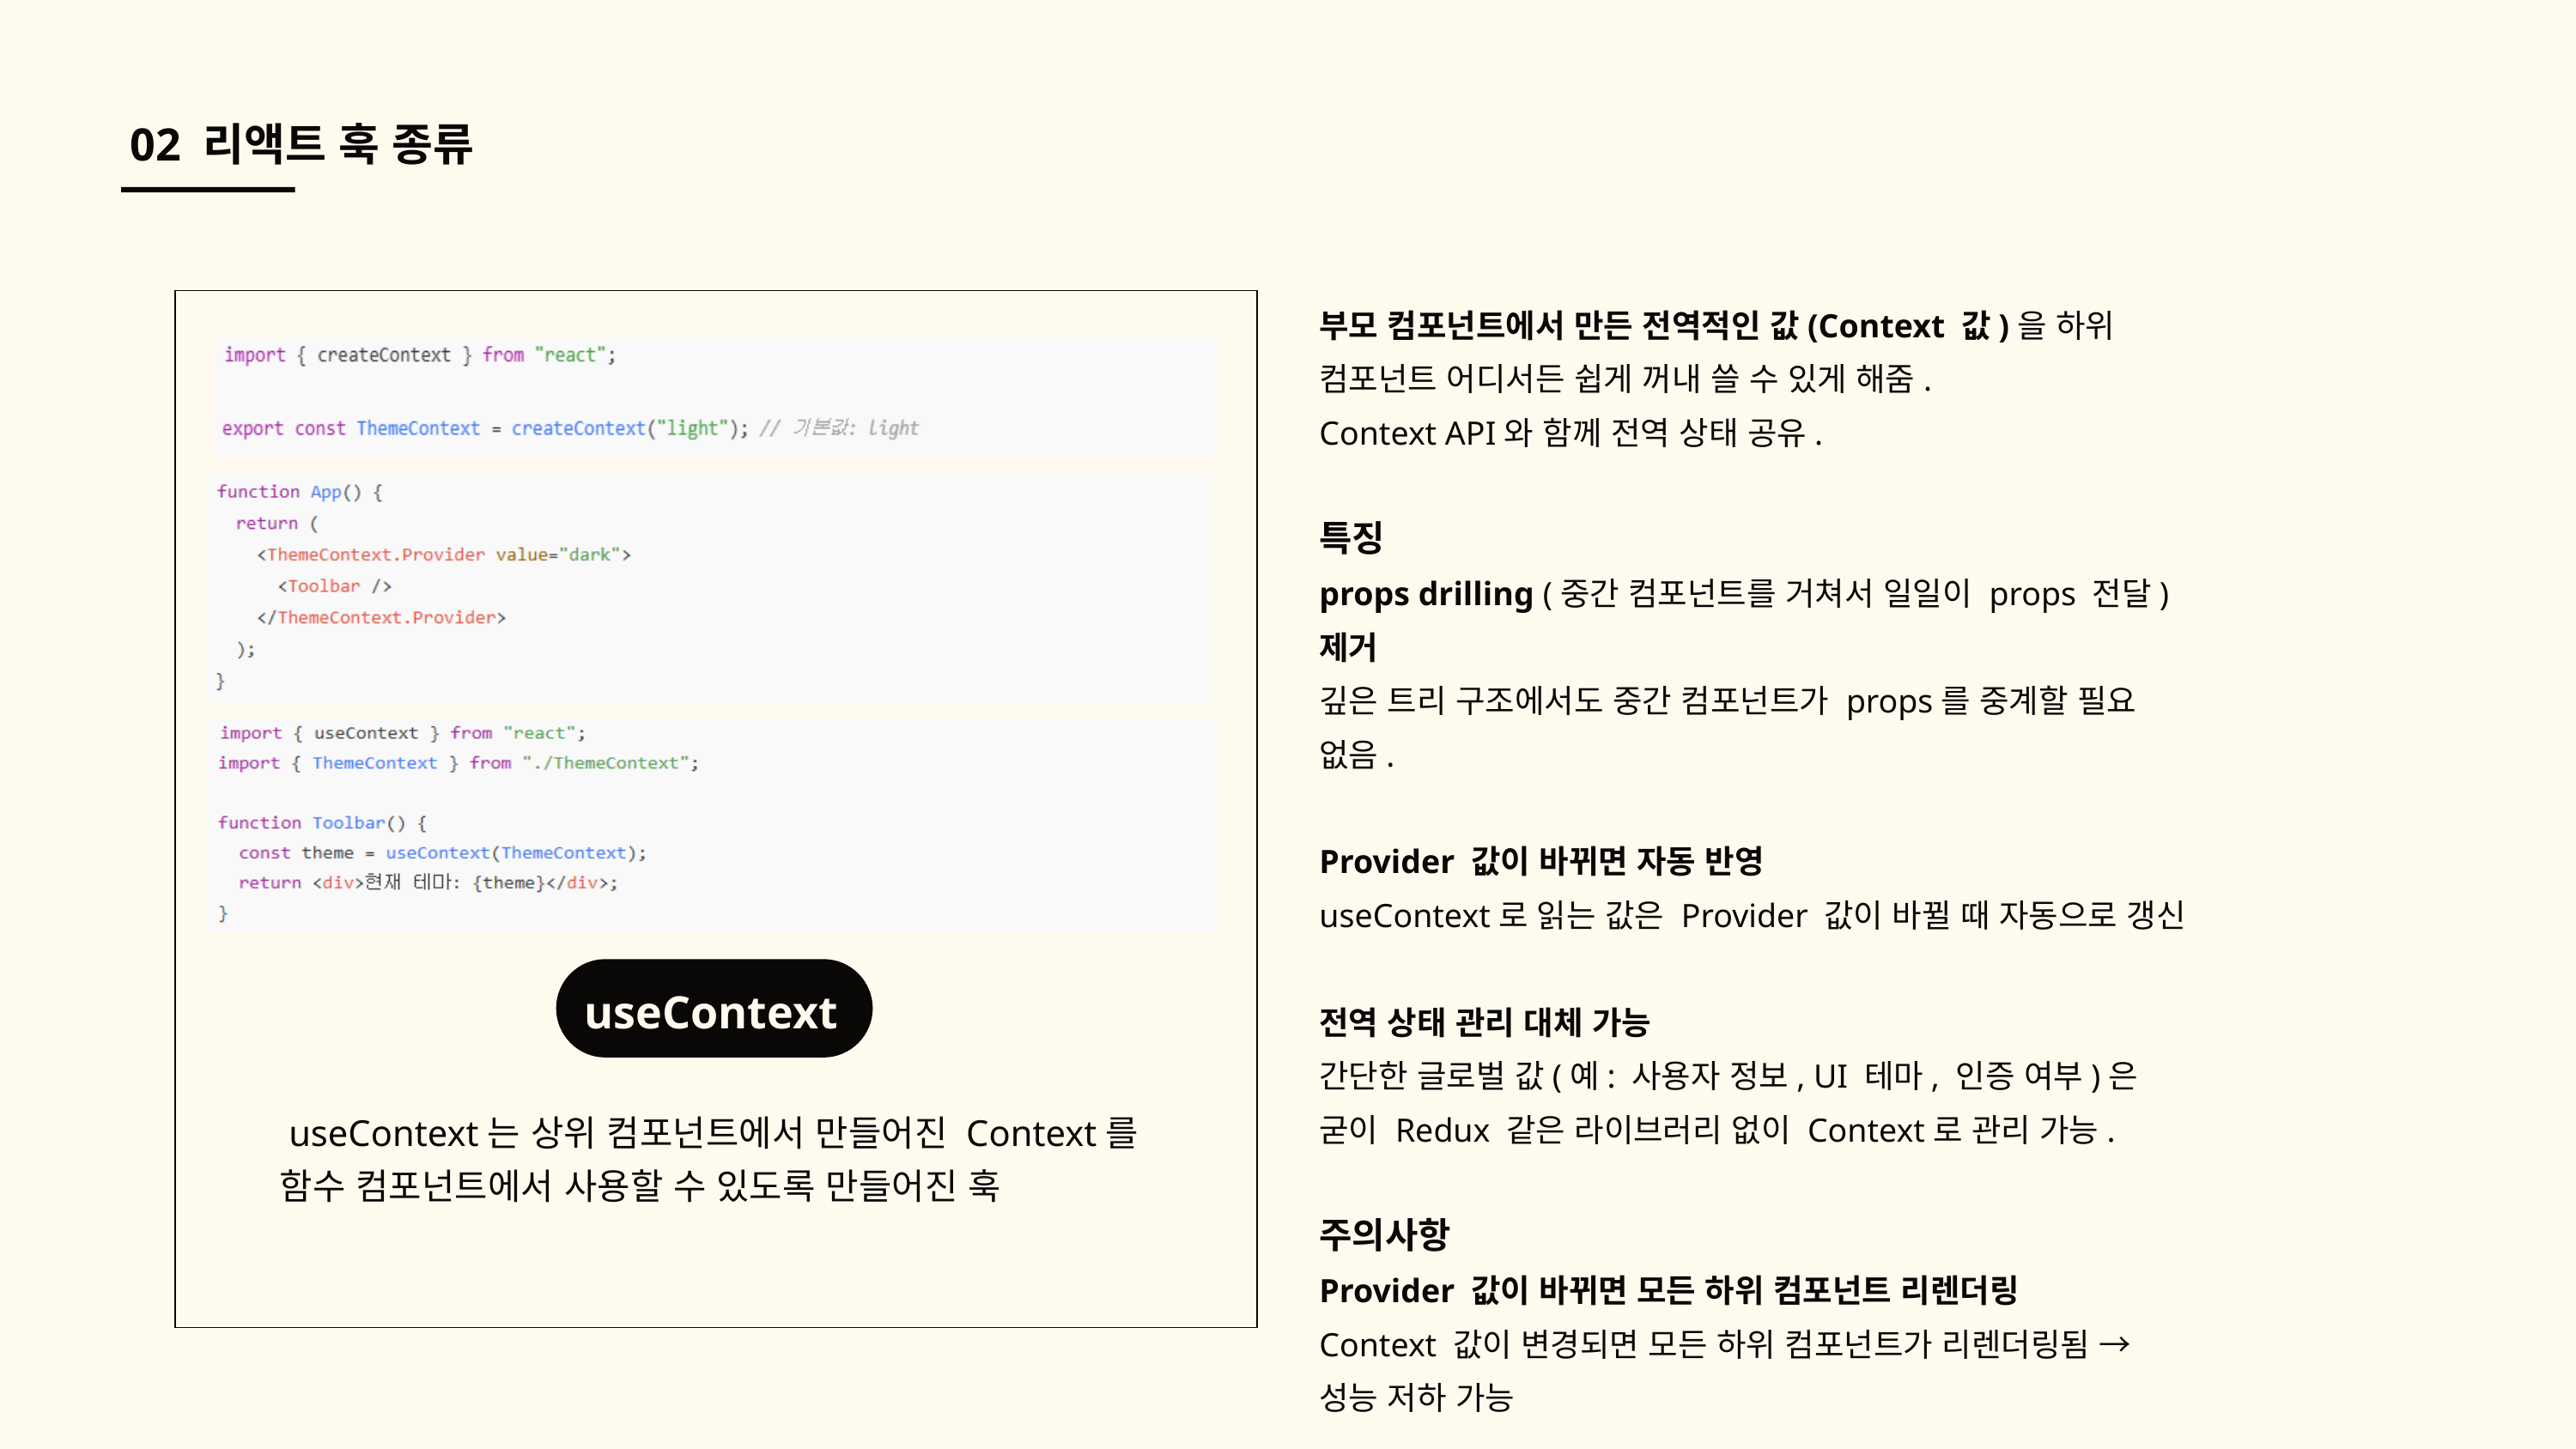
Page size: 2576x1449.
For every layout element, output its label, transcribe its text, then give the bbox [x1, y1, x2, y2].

text_box 부모 컴포넌트에서 만든 전역적인 값(Context 값)을 하위 컴포넌트 어디서든 쉽게 꺼내 쓸 수 있게 해줌. Context API와 함께 전역 상태 공유. 특징 props drilling (중간 컴포넌트를 거쳐서 일일이 props 전달) 제거 깊은 트리 구조에서도 중간 컴포넌트가 props를 중계할 필요 없음. Provider 값이 바뀌면 자동 반영 useContext로 읽는 값은 Provider 값이 바뀔 때 자동으로 갱신 전역 상태 관리 대체 가능 간단한 글로벌 값(예: 사용자 정보, UI 테마, 인증 여부)은 굳이 Redux 같은 라이브러리 없이 Context로 관리 가능. 주의사항 Provider 값이 바뀌면 모든 하위 컴포넌트 리렌더링 Context 값이 변경되면 모든 하위 컴포넌트가 리렌더링됨 → 성능 저하 가능 [1319, 290, 2193, 1417]
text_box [174, 270, 1258, 1328]
picture [214, 337, 1218, 458]
text_box 02 리액트 훅 종류 [130, 107, 698, 171]
picture [207, 718, 1218, 932]
picture [207, 473, 1212, 702]
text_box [556, 959, 873, 1058]
